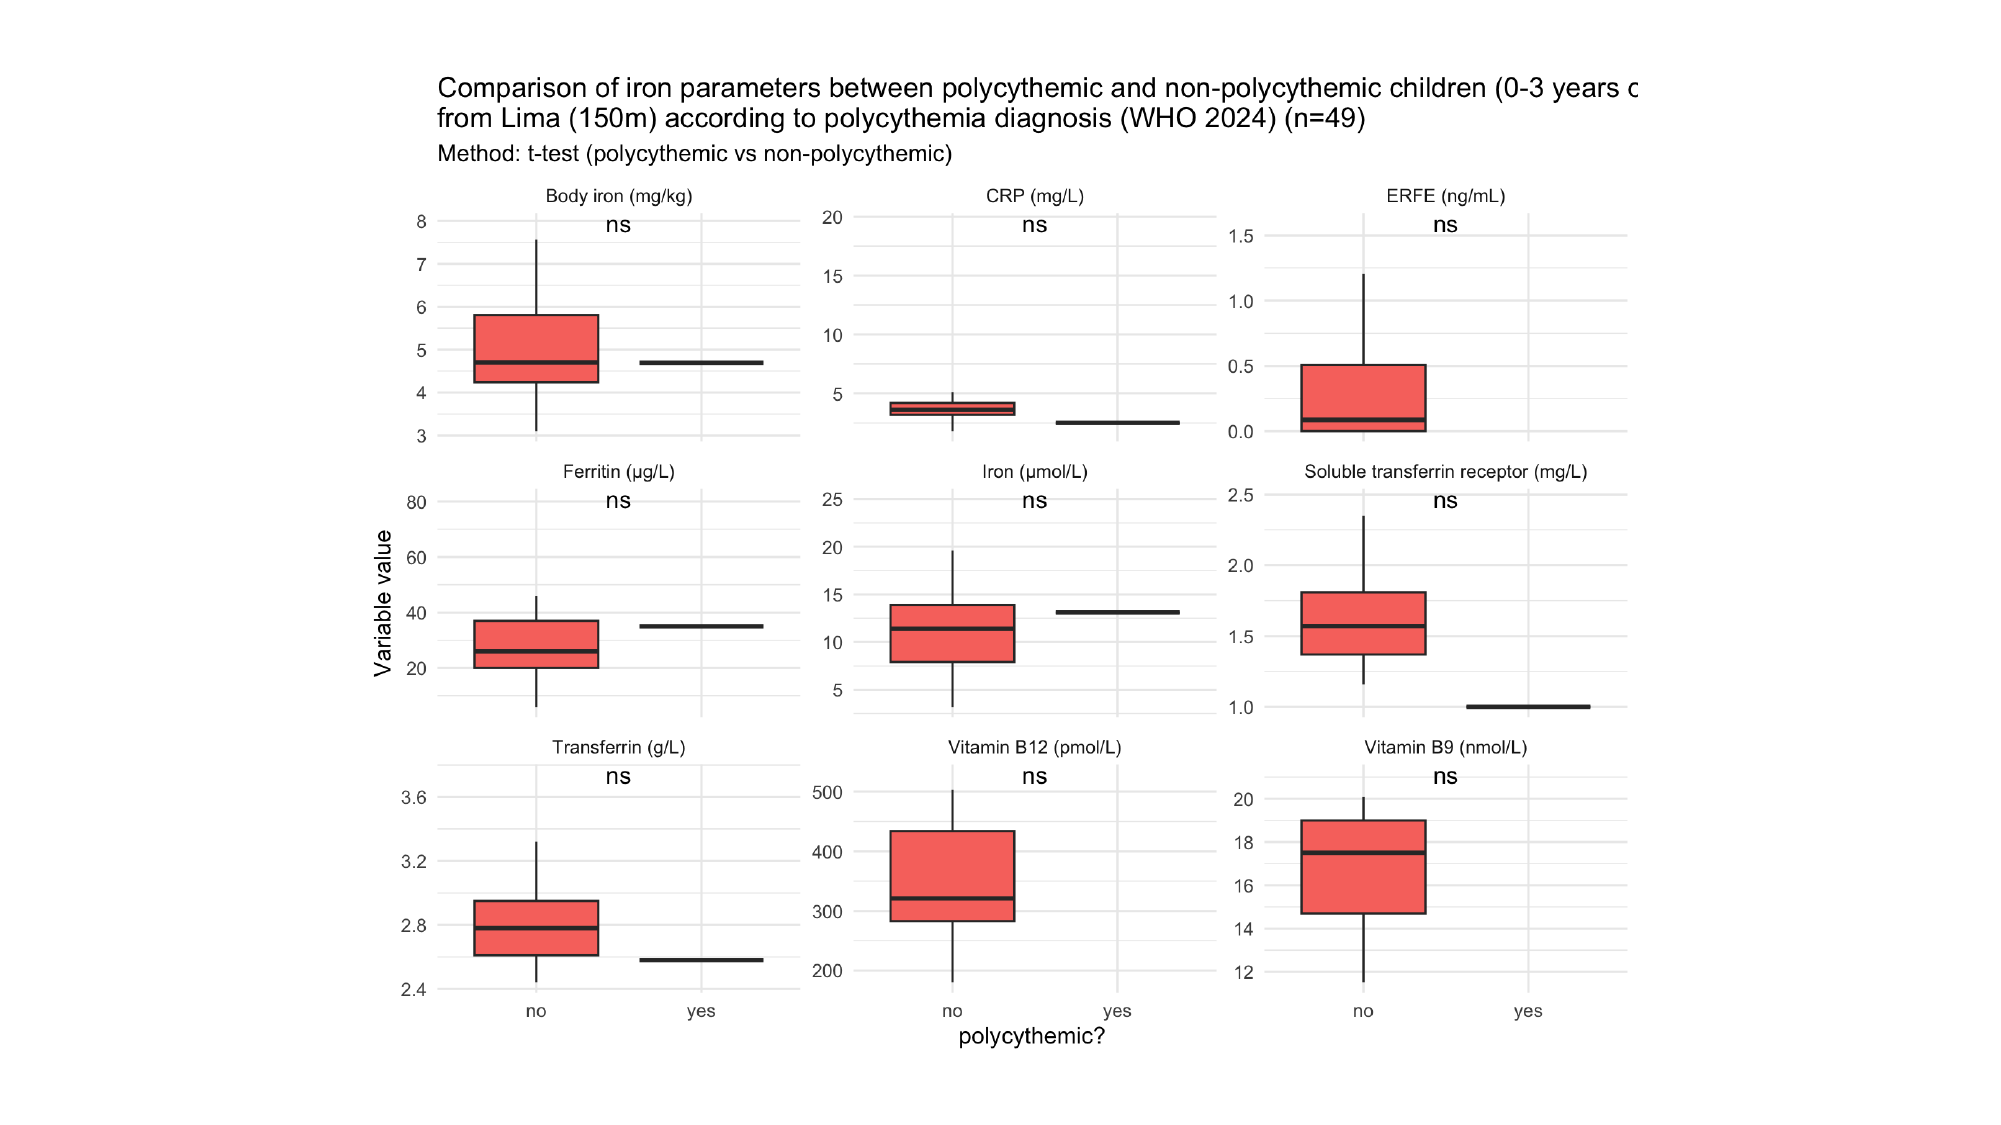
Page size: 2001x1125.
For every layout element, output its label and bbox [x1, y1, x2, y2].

picture [361, 65, 1638, 1060]
